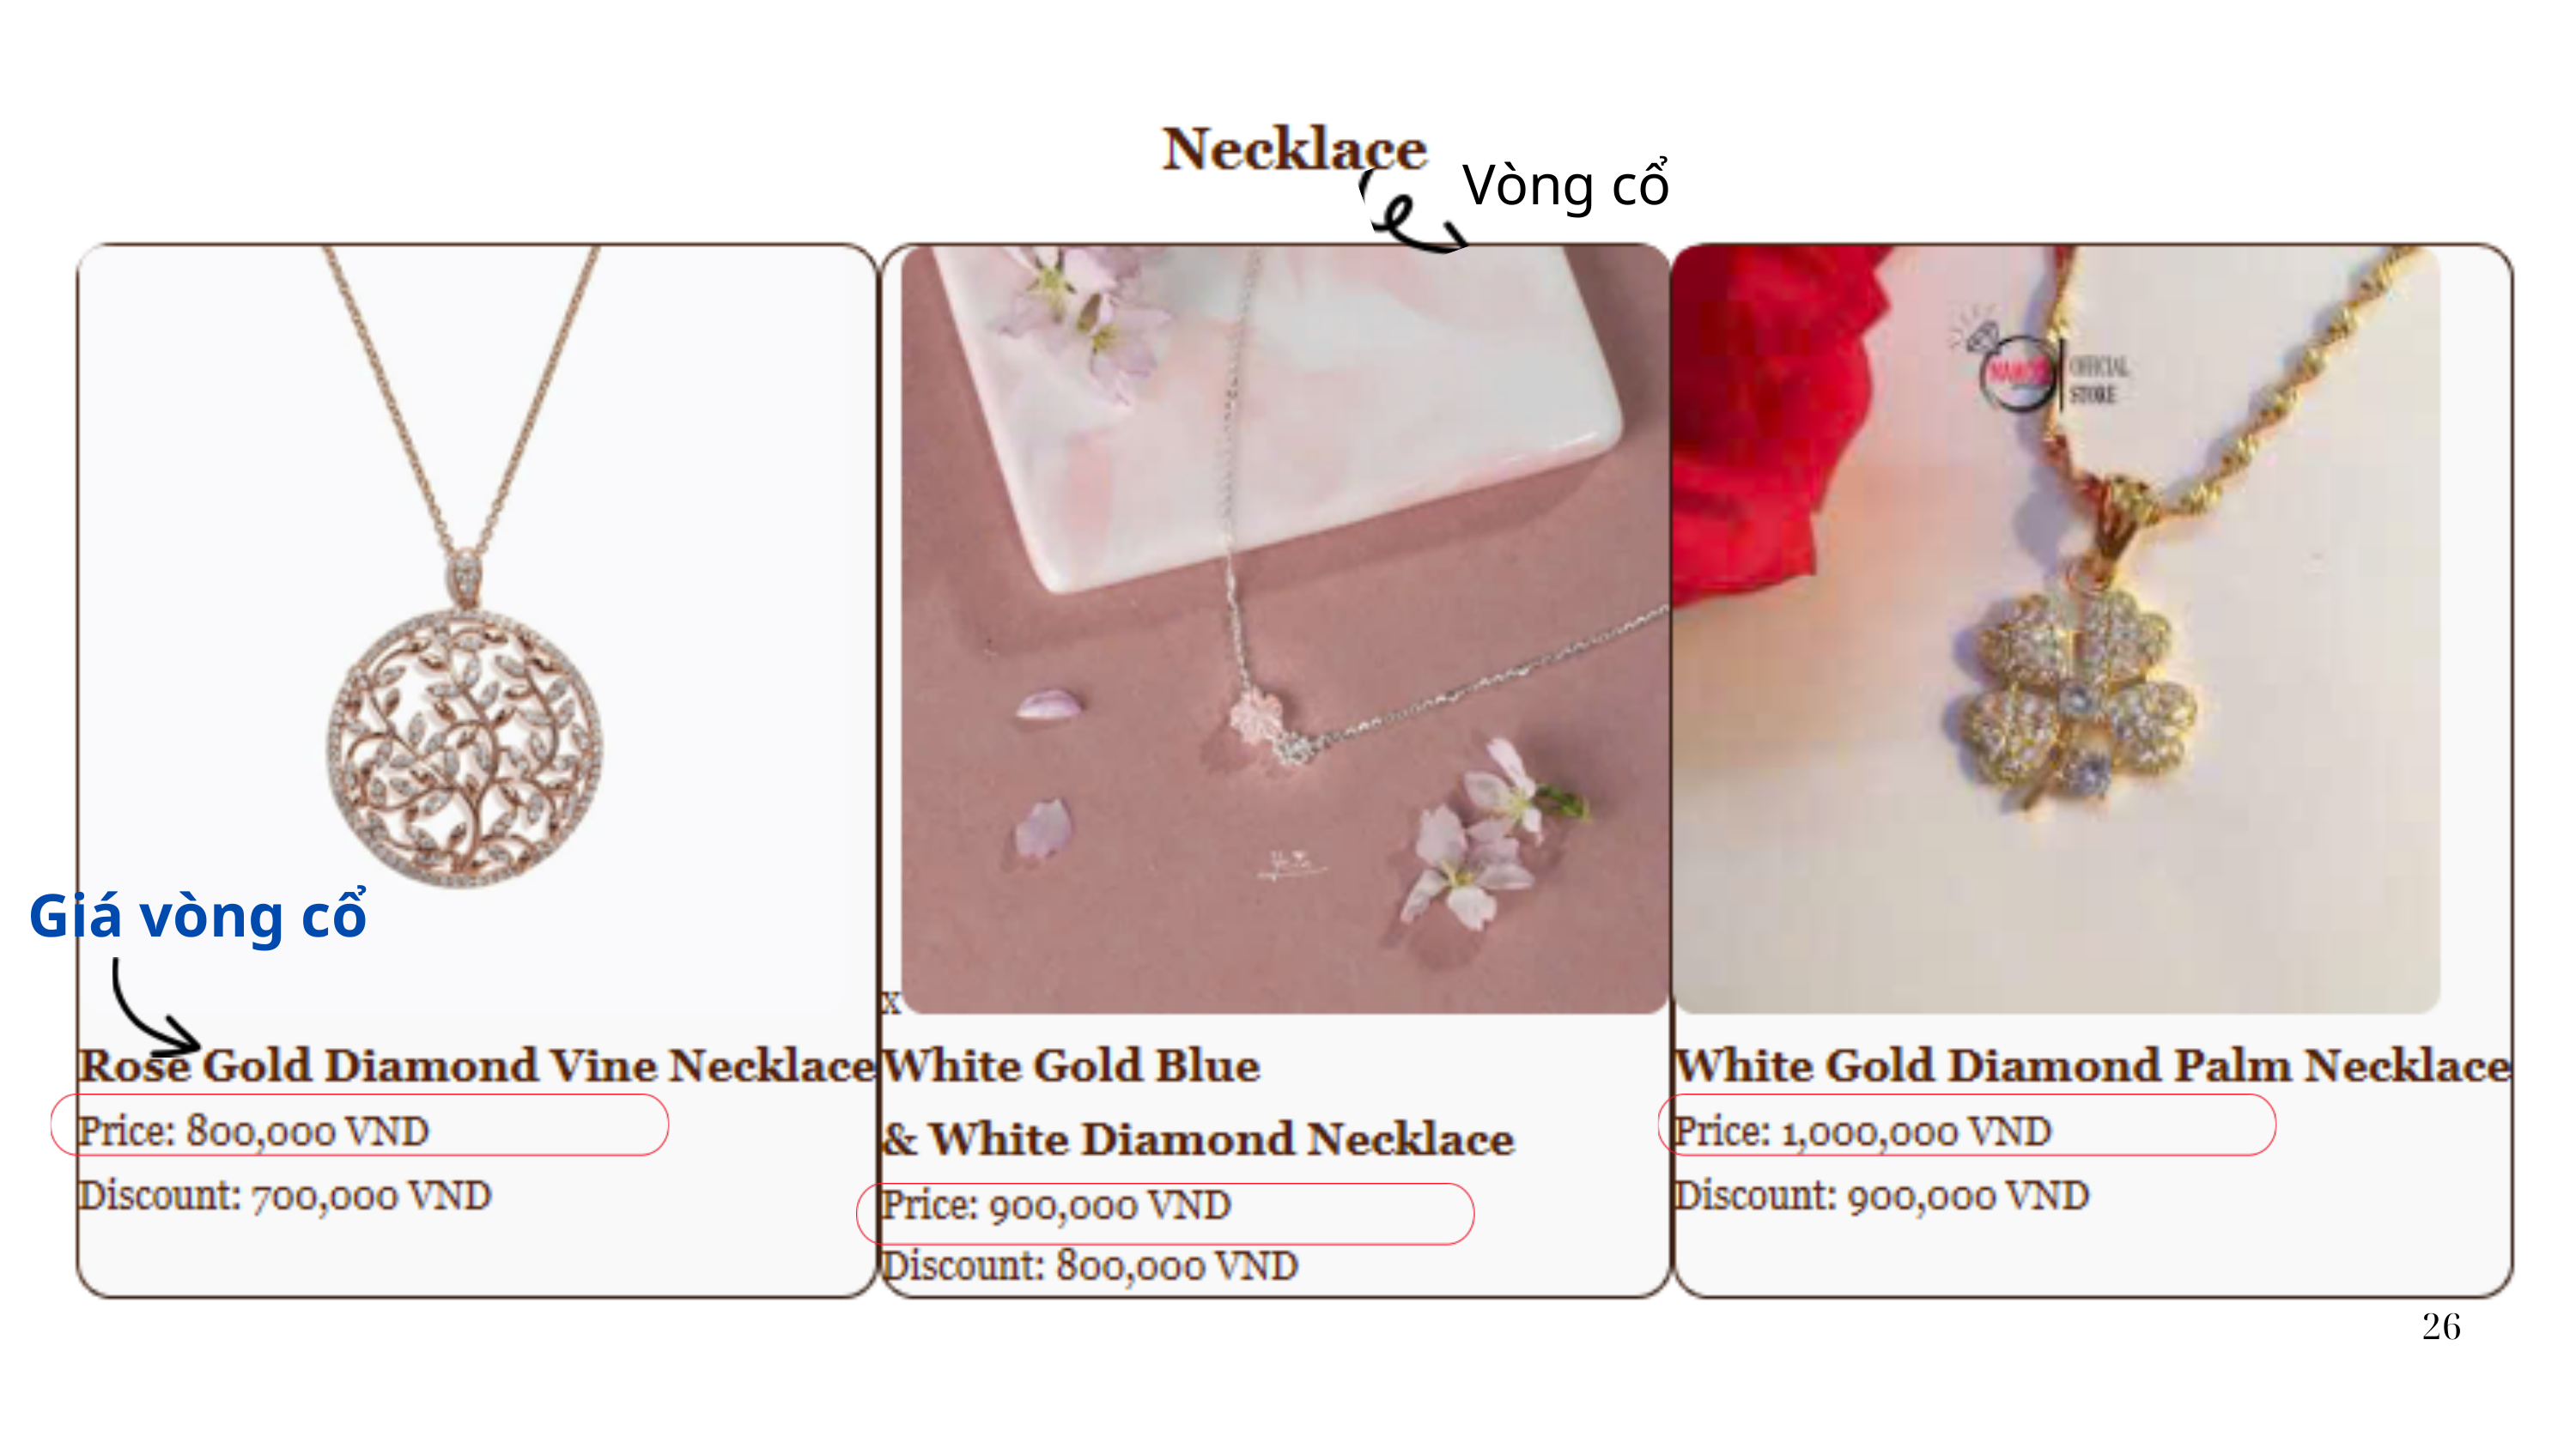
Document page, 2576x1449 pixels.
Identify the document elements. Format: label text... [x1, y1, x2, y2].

text_box 26 [2421, 1296, 2462, 1348]
text_box [1657, 1094, 2277, 1156]
text_box [856, 1183, 1475, 1246]
text_box [112, 957, 204, 1058]
text_box [1354, 154, 1475, 275]
text_box Giá vòng cổ [0, 866, 434, 949]
text_box Vòng cổ [1414, 137, 1720, 216]
text_box [0, 94, 2576, 1355]
text_box [50, 1094, 670, 1156]
